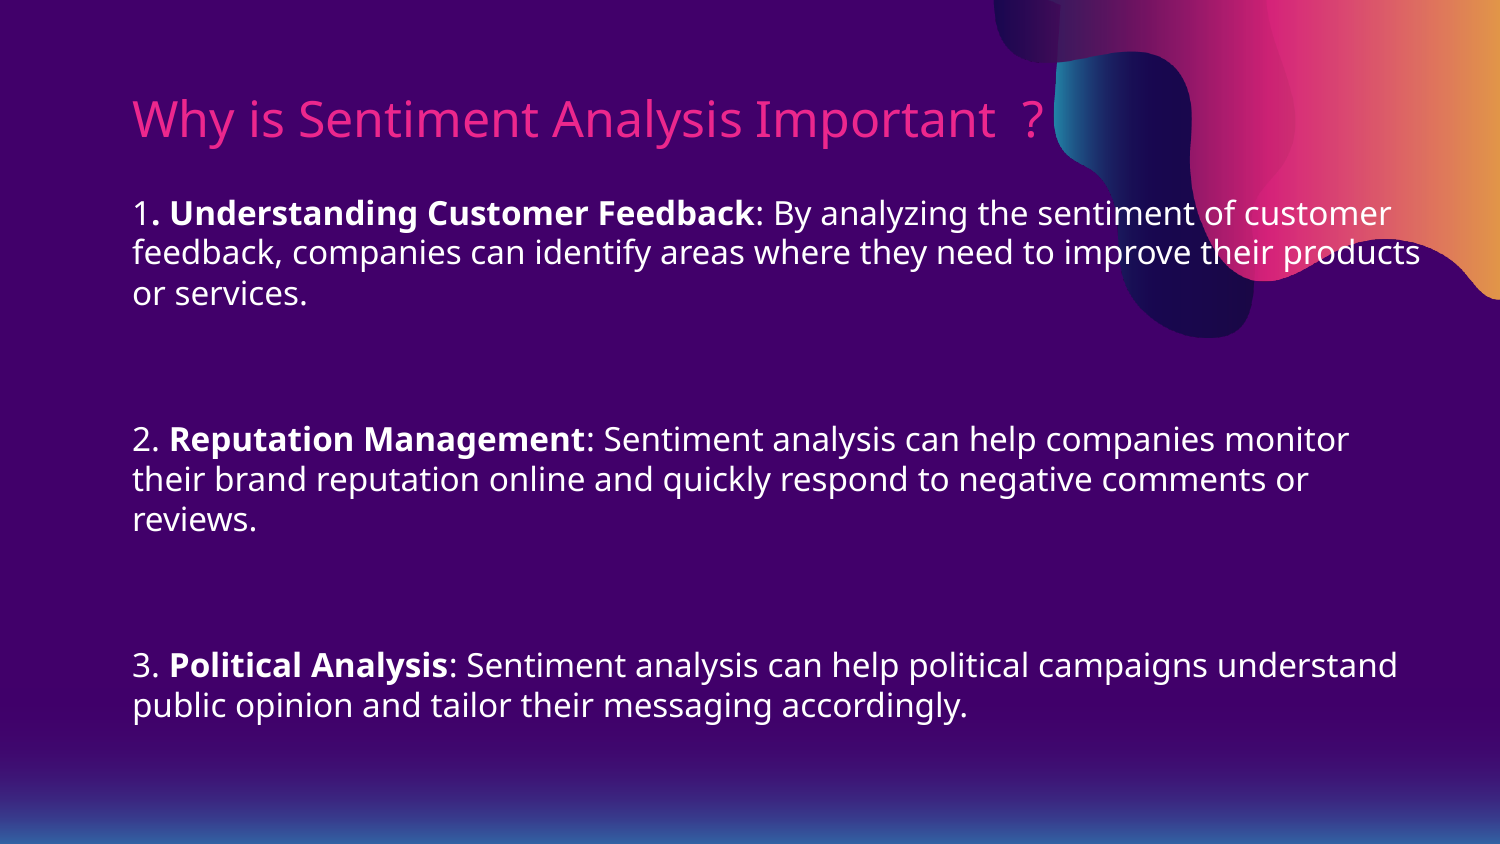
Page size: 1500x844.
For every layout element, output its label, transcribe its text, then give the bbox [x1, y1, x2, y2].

picture [0, 656, 1500, 844]
picture [993, 0, 1500, 338]
title Why is Sentiment Analysis Important ? [116, 71, 1383, 166]
subtitle 1. Understanding Customer Feedback: By analyzing the sentiment of customer feedback, companies can identify areas where they need to improve their products or services. 2. Reputation Management: Sentiment analysis can help companies monitor their brand reputation online and quickly respond to negative comments or reviews. 3. Political Analysis: Sentiment analysis can help political campaigns understand public opinion and tailor their messaging accordingly. [116, 176, 1439, 726]
